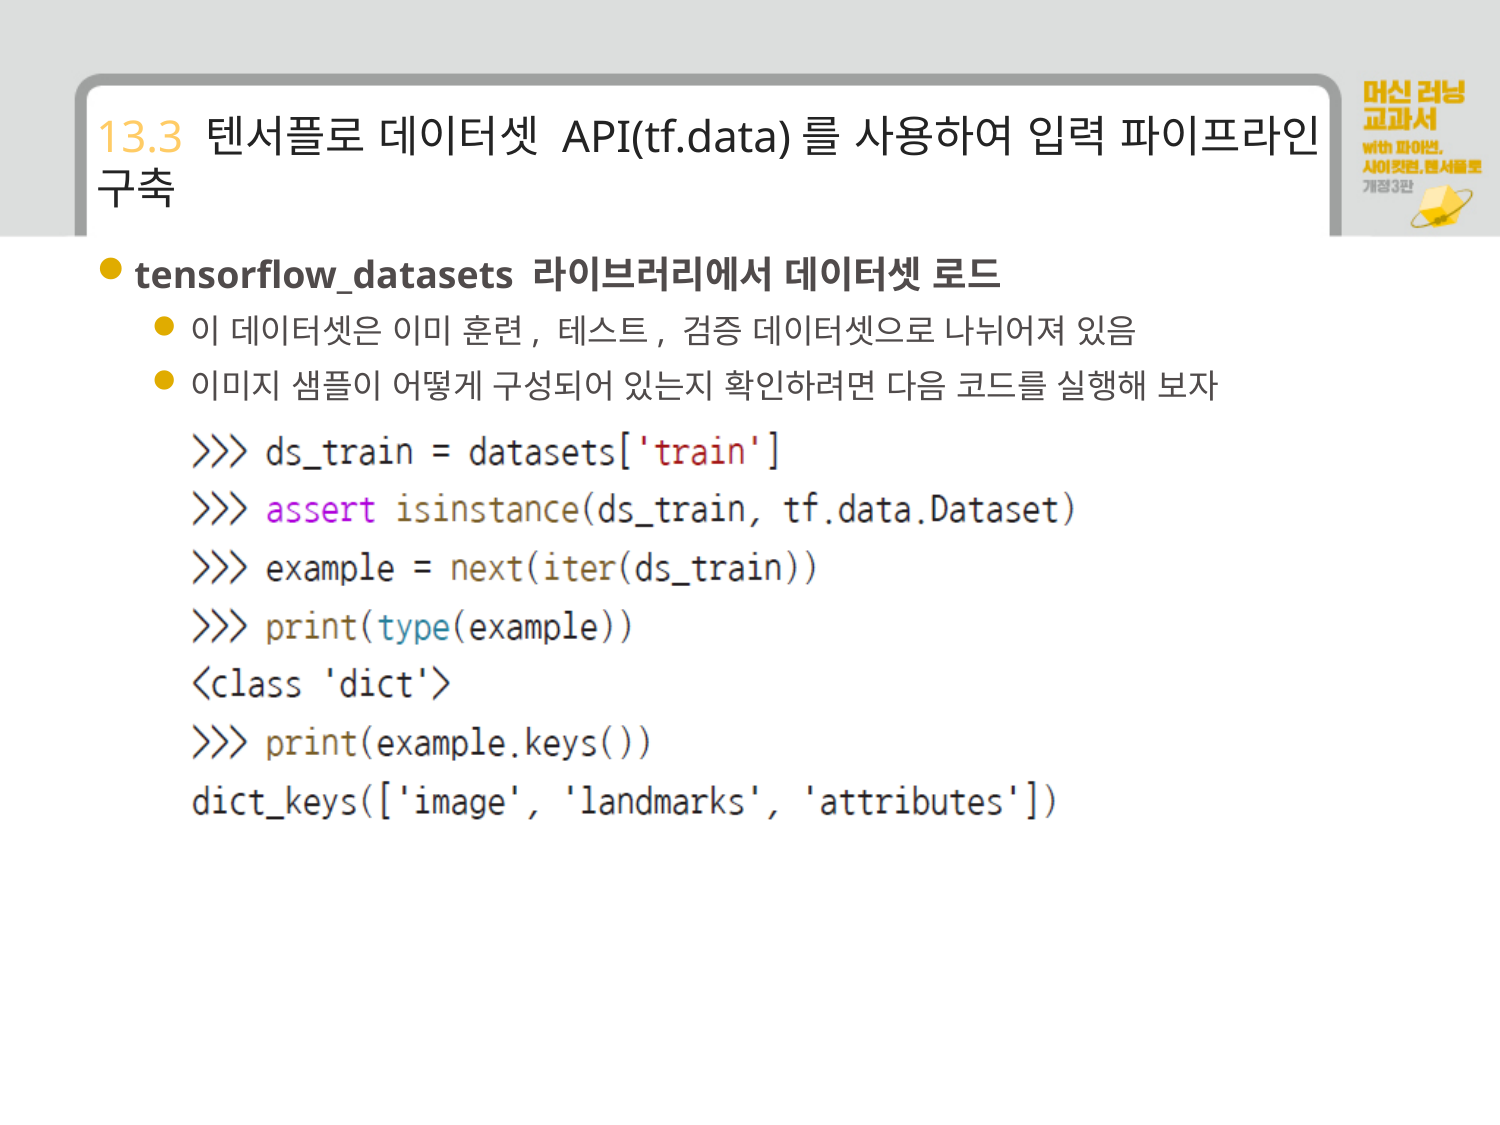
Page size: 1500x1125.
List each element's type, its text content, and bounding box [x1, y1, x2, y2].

title 13.3 텐서플로 데이터셋 API(tf.data)를 사용하여 입력 파이프라인 구축 [81, 90, 1412, 222]
picture [0, 0, 1500, 1125]
list tensorflow_datasets 라이브러리에서 데이터셋 로드 이 데이터셋은 이미 훈련, 테스트, 검증 데이터셋으로 나뉘어져 있음 이미지 샘플이 어떻게 구성되어 있는지 확인하려면 다음 코드를 실행해 보자 [81, 239, 1412, 1054]
